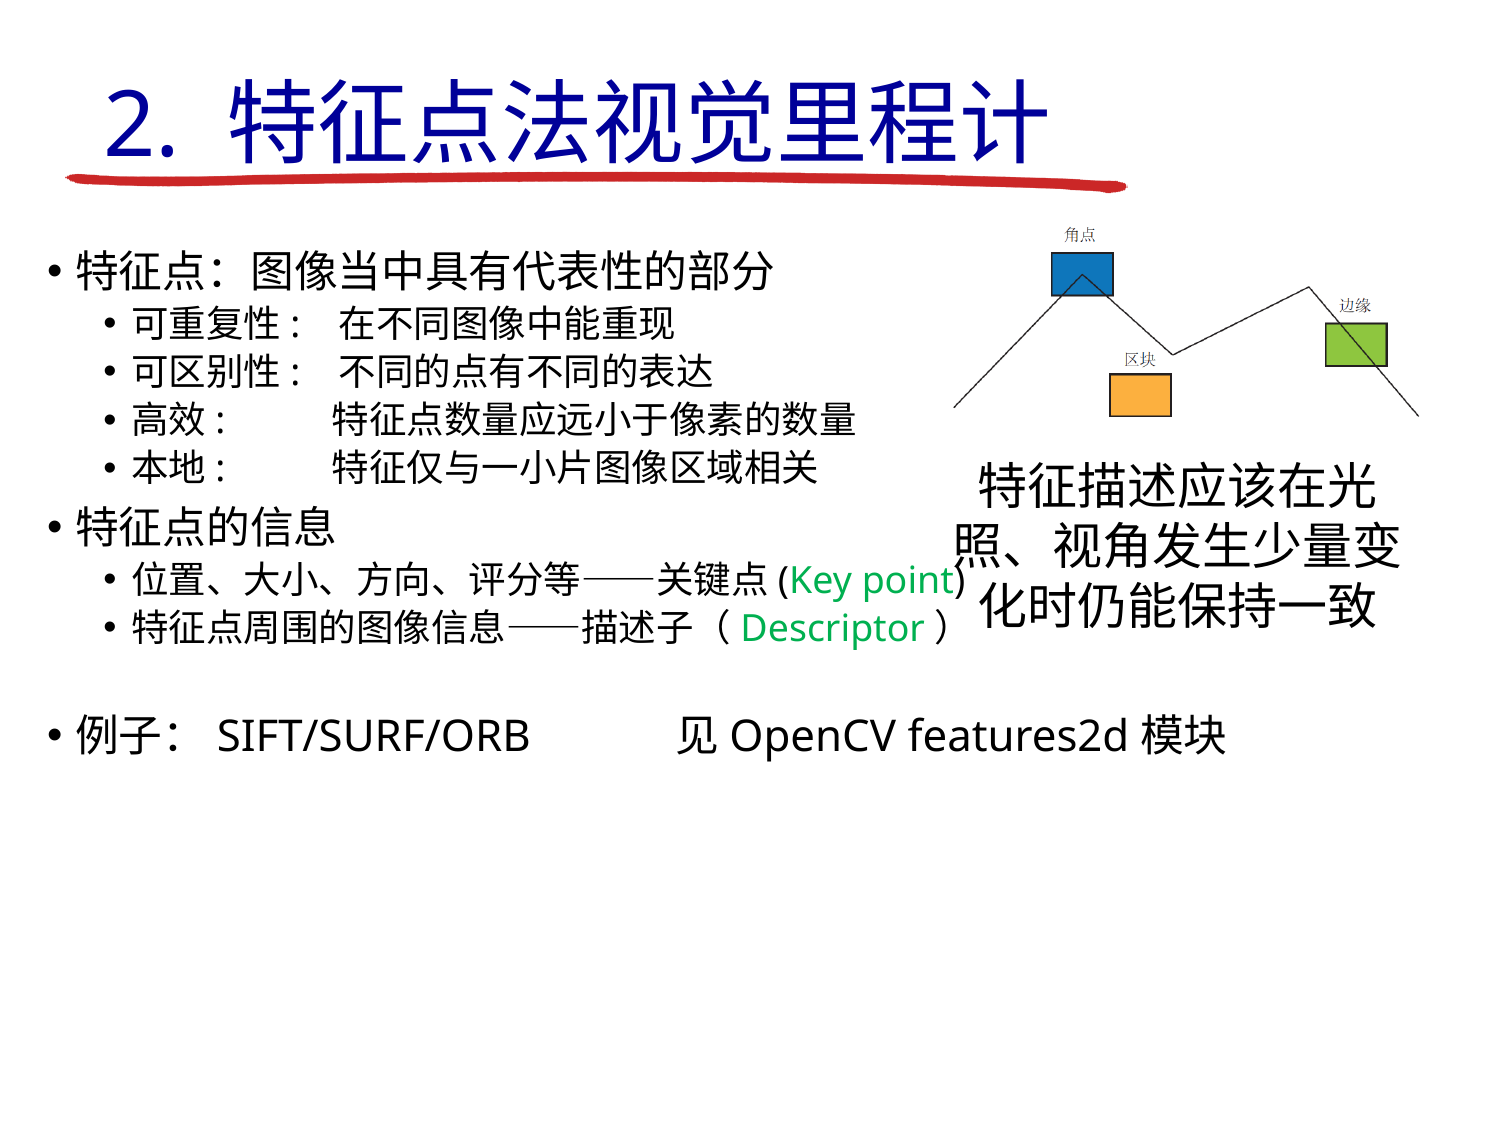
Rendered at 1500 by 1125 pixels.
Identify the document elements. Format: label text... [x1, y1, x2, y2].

picture [61, 166, 1140, 199]
text_box 特征描述应该在光照、视角发生少量变化时仍能保持一致 [916, 446, 1439, 642]
text_box [53, 184, 1471, 389]
picture [915, 214, 1433, 440]
title 2. 特征点法视觉里程计 [88, 42, 1171, 184]
text_box 特征点：图像当中具有代表性的部分 可重复性: 在不同图像中能重现 可区别性: 不同的点有不同的表达 高效: 特征点数量应远小于像素的数量 本地: 特征仅与一小片图像区域相关 特征点的信息 位置、大小、方向、评分等——关键点(Key point) 特征点周围的图像信息——描述子（Descriptor） 例子：SIFT/SURF/ORB 见OpenCV features2d模块 [32, 242, 1382, 864]
